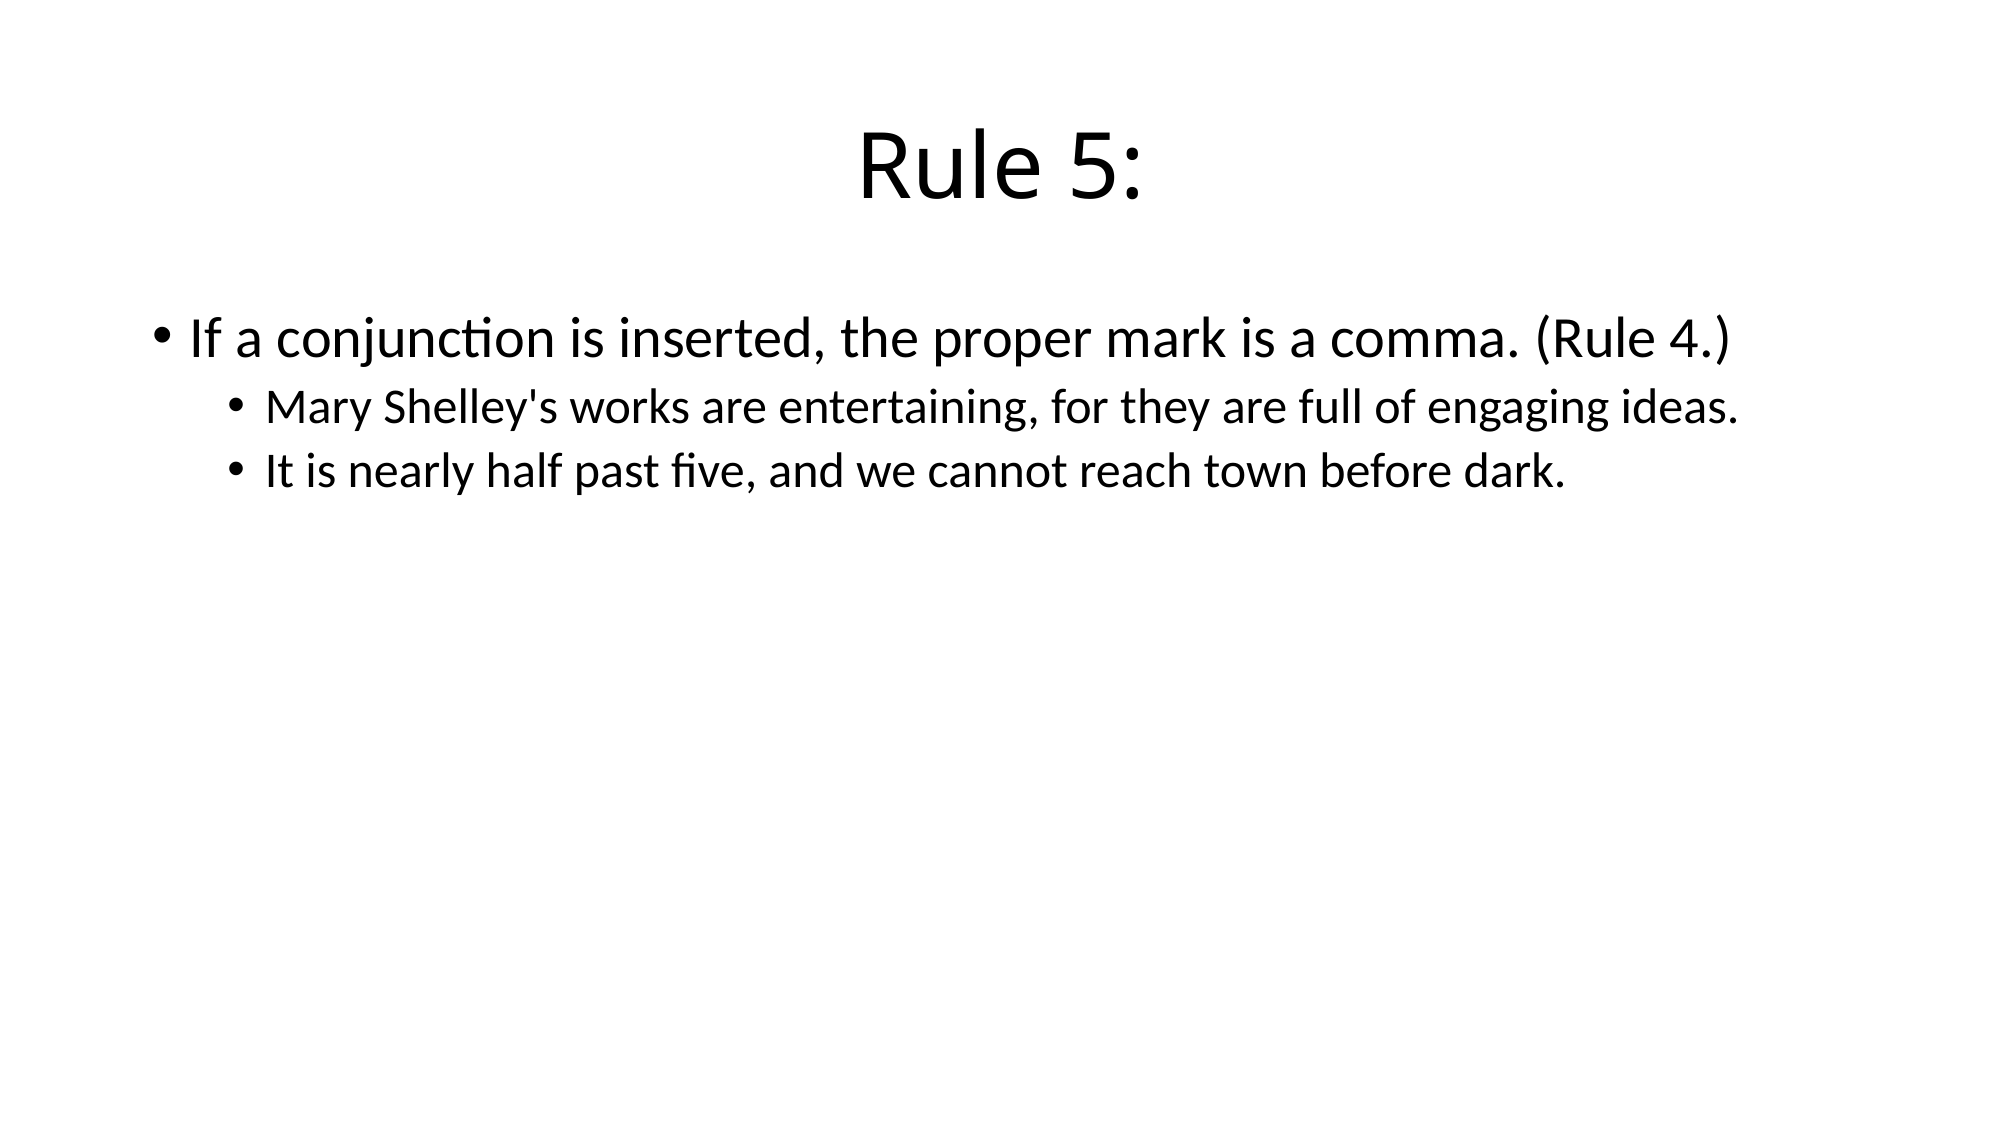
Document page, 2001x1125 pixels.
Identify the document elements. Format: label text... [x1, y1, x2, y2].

title Rule 5: [137, 59, 1863, 278]
list If a conjunction is inserted, the proper mark is a comma. (Rule 4.) Mary Shelley's works are entertaining, for they are full of engaging ideas. It is nearly half past five, and we cannot reach town before dark. [137, 299, 1863, 1014]
